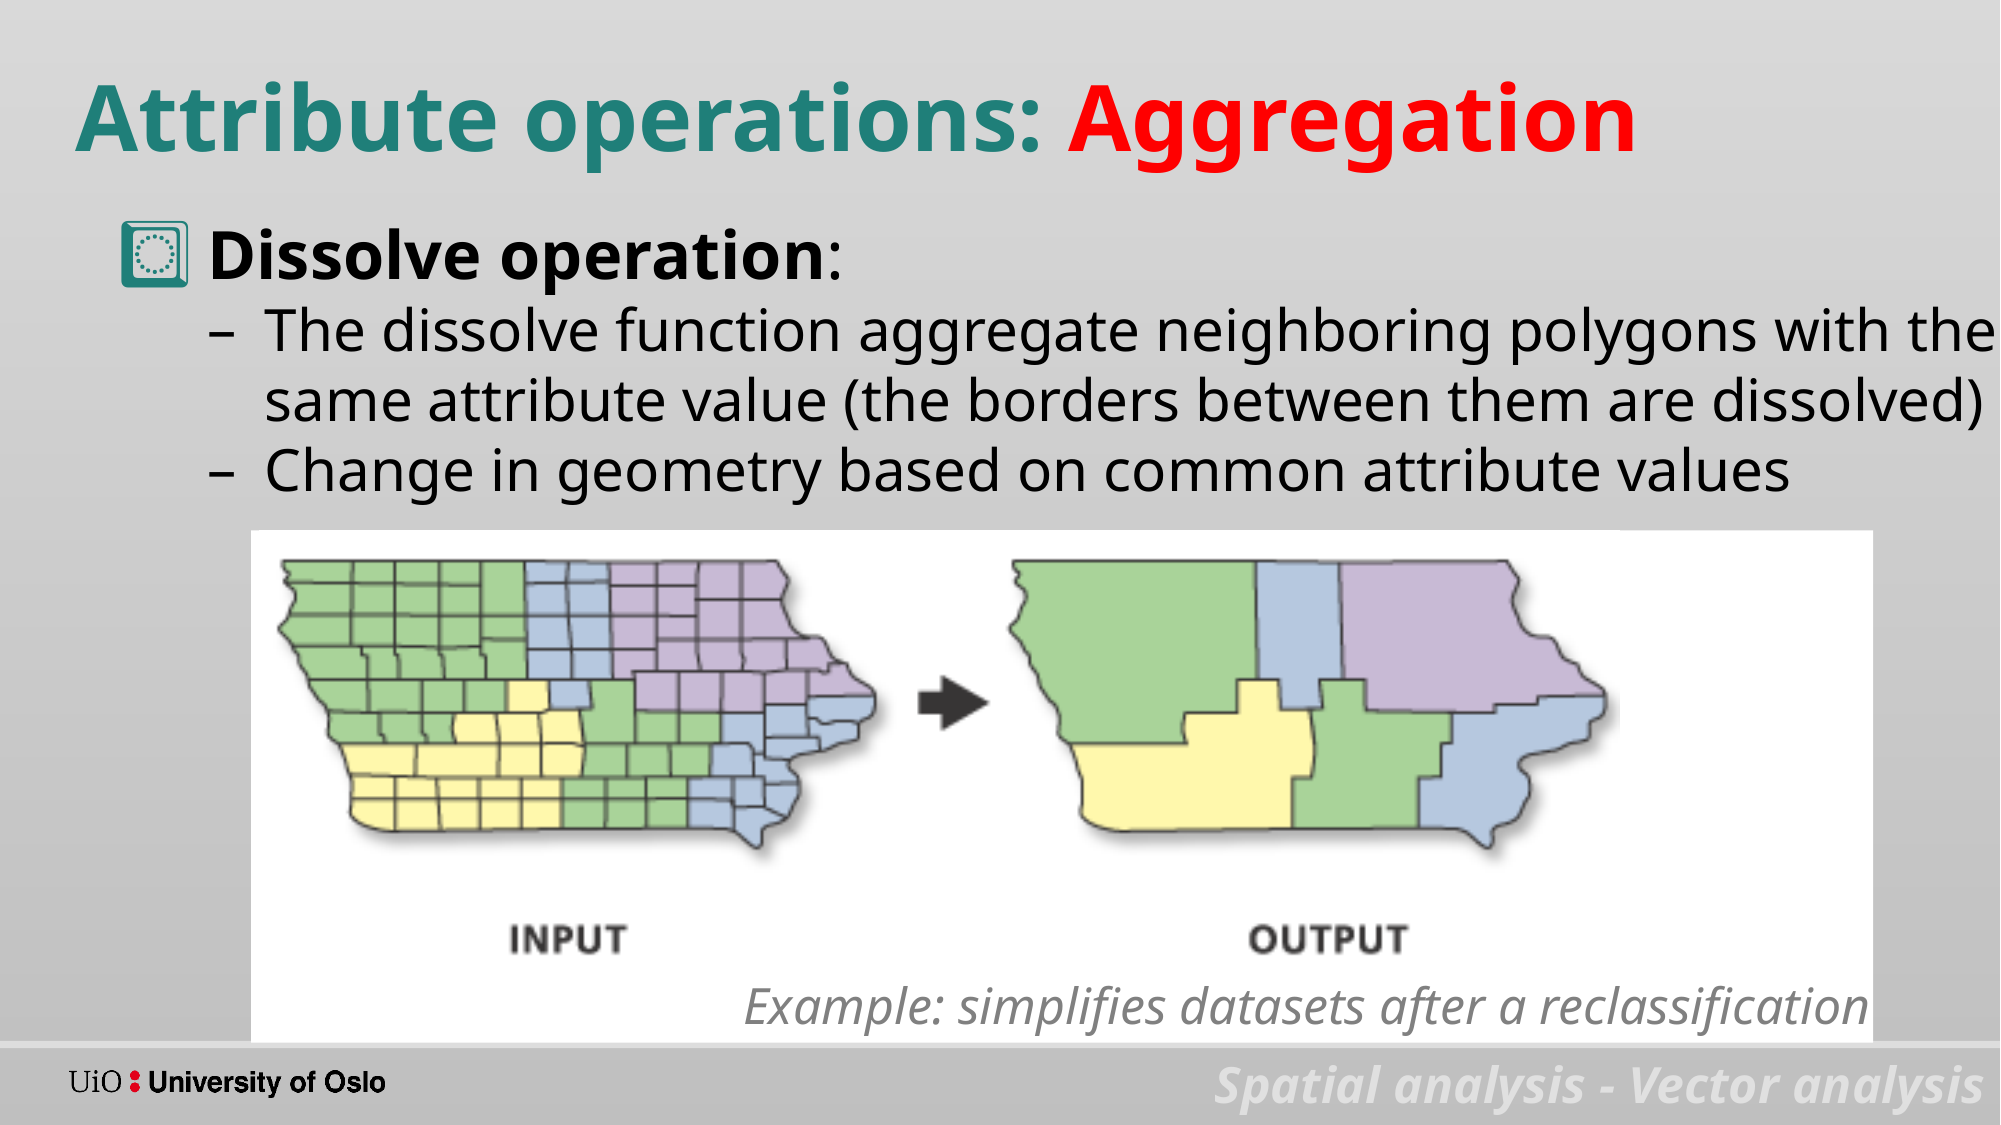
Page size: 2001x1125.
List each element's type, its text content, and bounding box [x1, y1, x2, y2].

picture [69, 1070, 385, 1098]
text_box Attribute operations: Aggregation [60, 52, 2000, 177]
text_box Dissolve operation: The dissolve function aggregate neighboring polygons with the same attribute value (the borders between them are dissolved) Change in geometry based on common attribute values [103, 205, 2000, 581]
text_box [251, 530, 1944, 1043]
